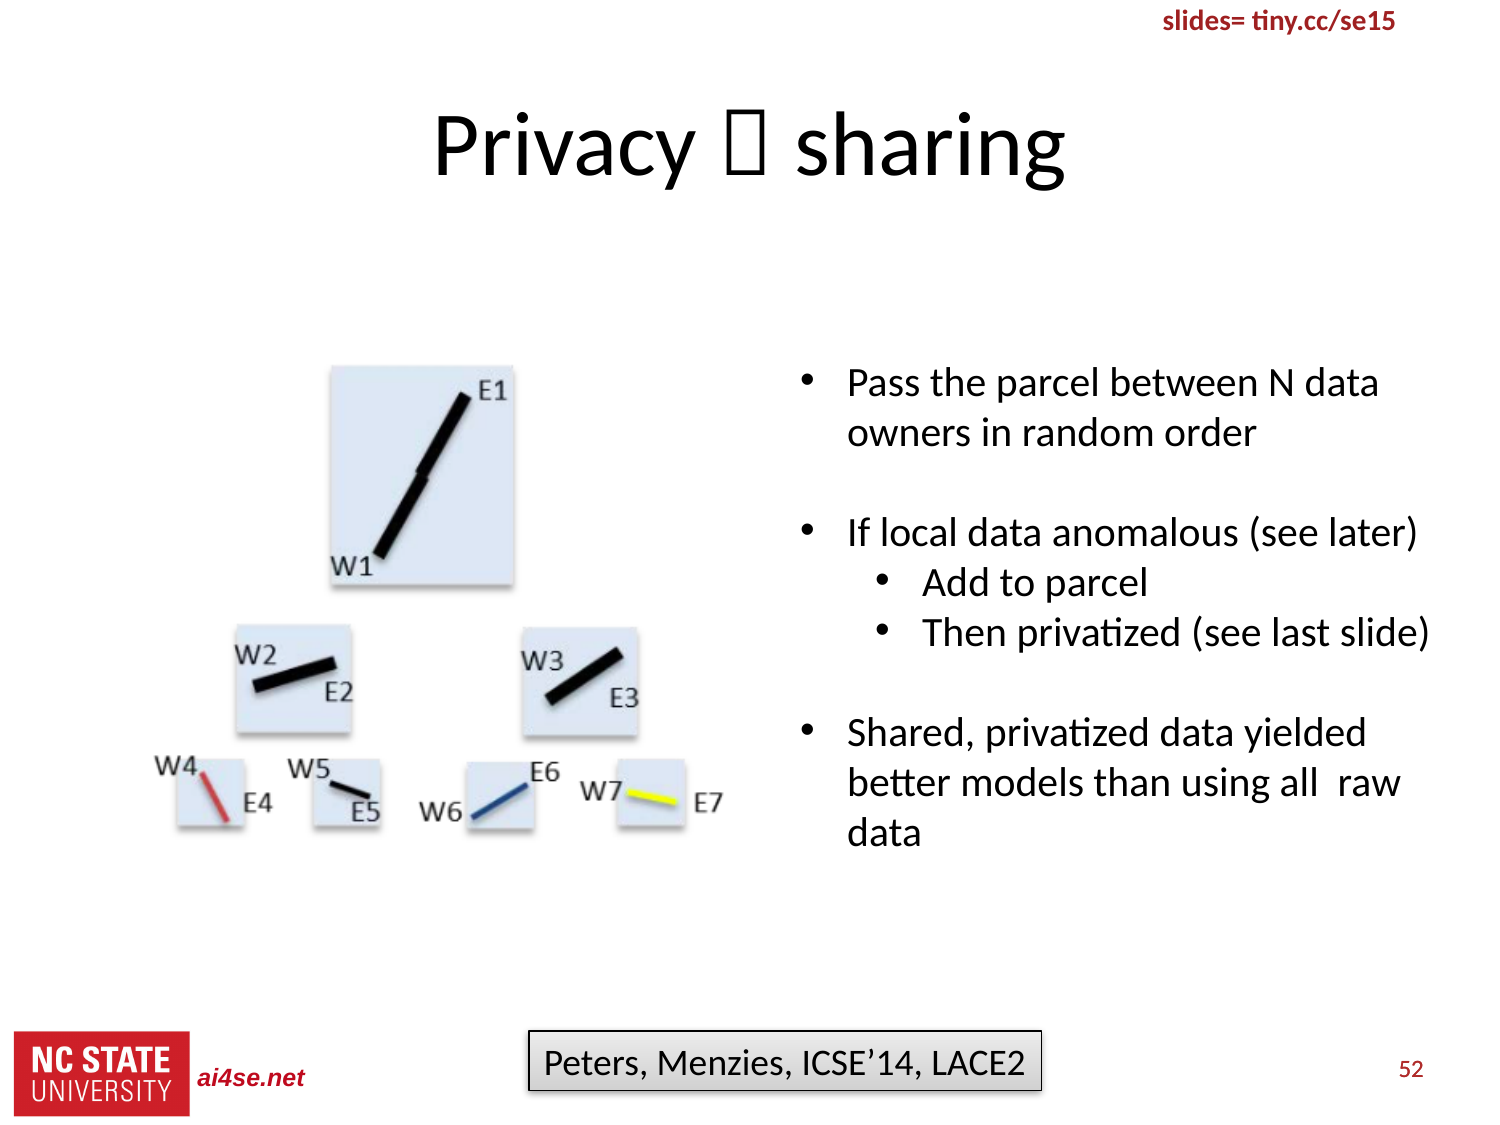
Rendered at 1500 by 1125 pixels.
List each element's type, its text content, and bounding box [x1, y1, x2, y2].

title Privacy  sharing [75, 45, 1425, 233]
picture [74, 317, 751, 850]
text_box Pass the parcel between N data owners in random order If local data anomalous (see later) Add to parcel Then privatized (see last slide) Shared, privatized data yielded better models than using all raw data [785, 347, 1451, 862]
text_box Peters, Menzies, ICSE’14, LACE2 [528, 1030, 1042, 1091]
picture [13, 1030, 191, 1118]
